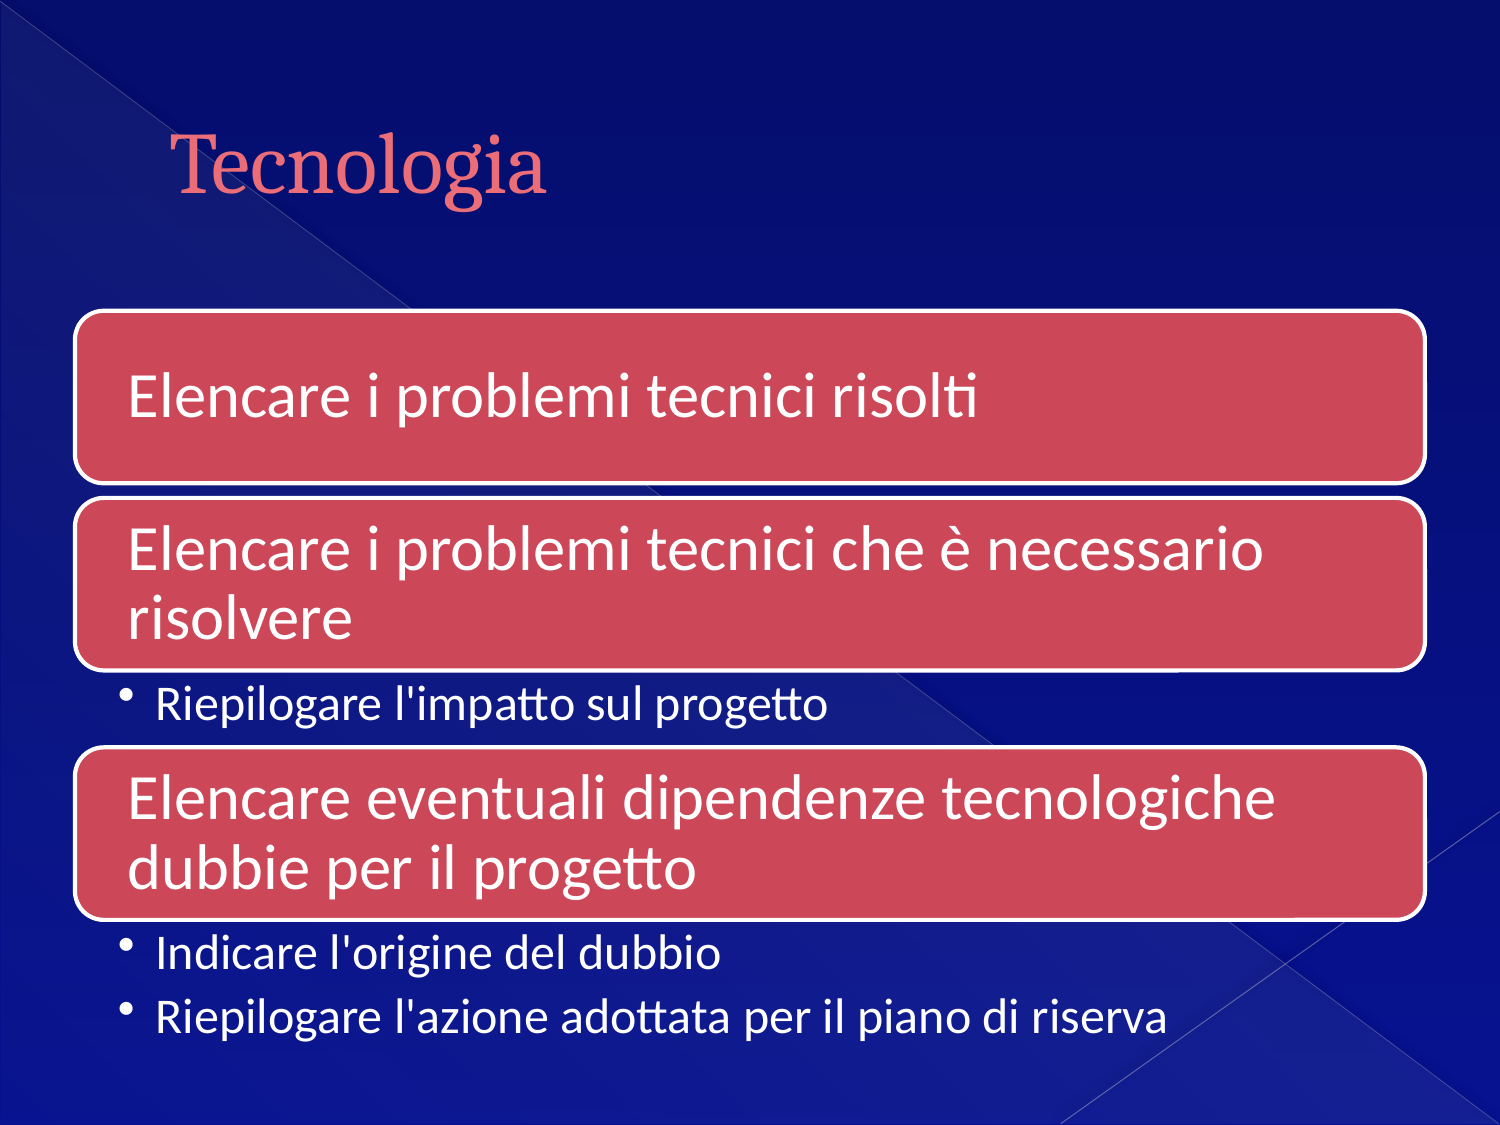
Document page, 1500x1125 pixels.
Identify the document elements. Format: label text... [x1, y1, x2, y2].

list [74, 308, 1426, 1060]
title Tecnologia [75, 43, 1425, 274]
